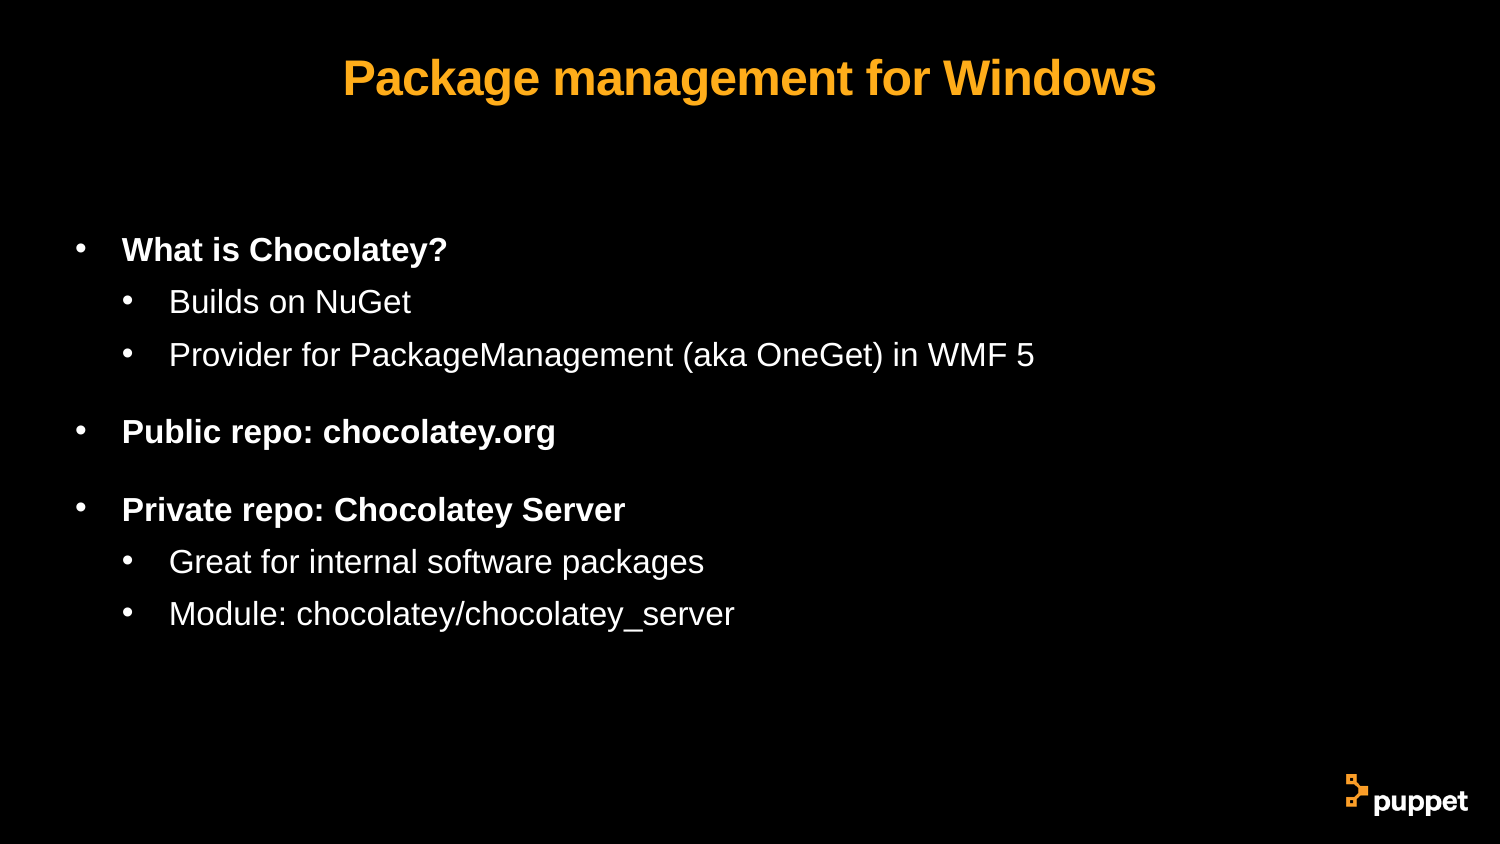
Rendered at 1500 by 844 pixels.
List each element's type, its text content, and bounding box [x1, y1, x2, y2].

list What is Chocolatey? Builds on NuGet Provider for PackageManagement (aka OneGet) in WMF 5 Public repo: chocolatey.org Private repo: Chocolatey Server Great for internal software packages Module: chocolatey/chocolatey_server [0, 108, 1500, 752]
picture [1346, 774, 1468, 816]
title Package management for Windows [0, 0, 1500, 108]
